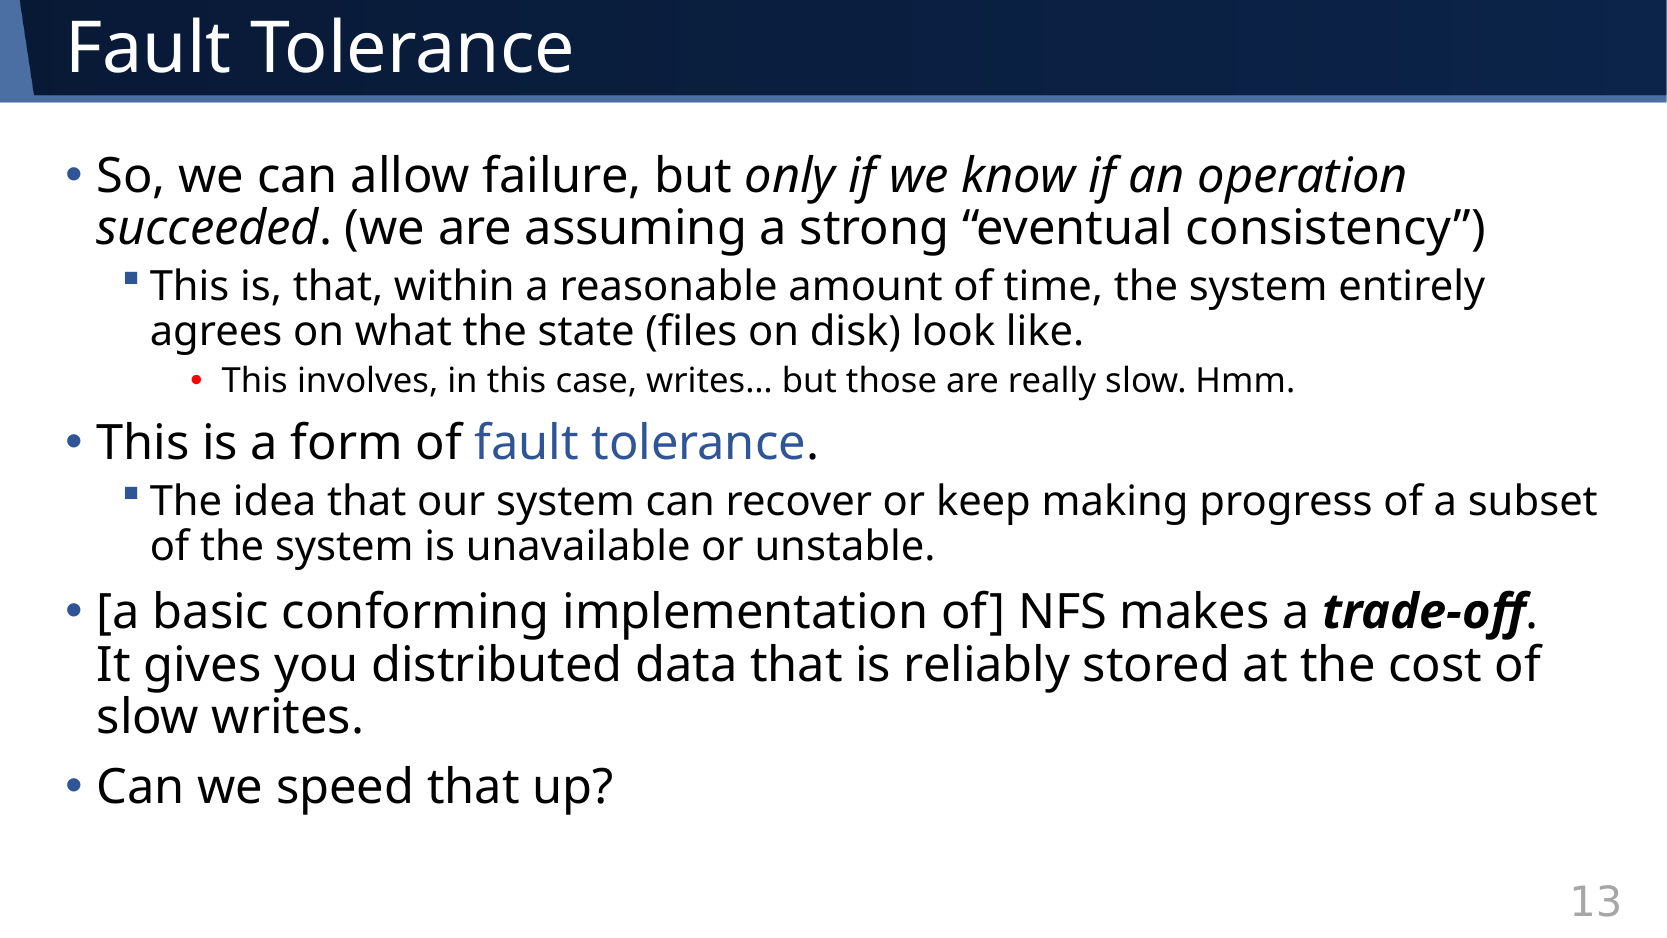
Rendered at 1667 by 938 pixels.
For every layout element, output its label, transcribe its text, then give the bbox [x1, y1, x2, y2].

list So, we can allow failure, but only if we know if an operation succeeded. (we are assuming a strong “eventual consistency”) This is, that, within a reasonable amount of time, the system entirely agrees on what the state (files on disk) look like. This involves, in this case, writes… but those are really slow. Hmm. This is a form of fault tolerance. The idea that our system can recover or keep making progress of a subset of the system is unavailable or unstable. [a basic conforming implementation of] NFS makes a trade-off. It gives you distributed data that is reliably stored at the cost of slow writes. Can we speed that up? [50, 142, 1623, 853]
picture [0, 0, 1667, 938]
title Fault Tolerance [50, 3, 1667, 97]
